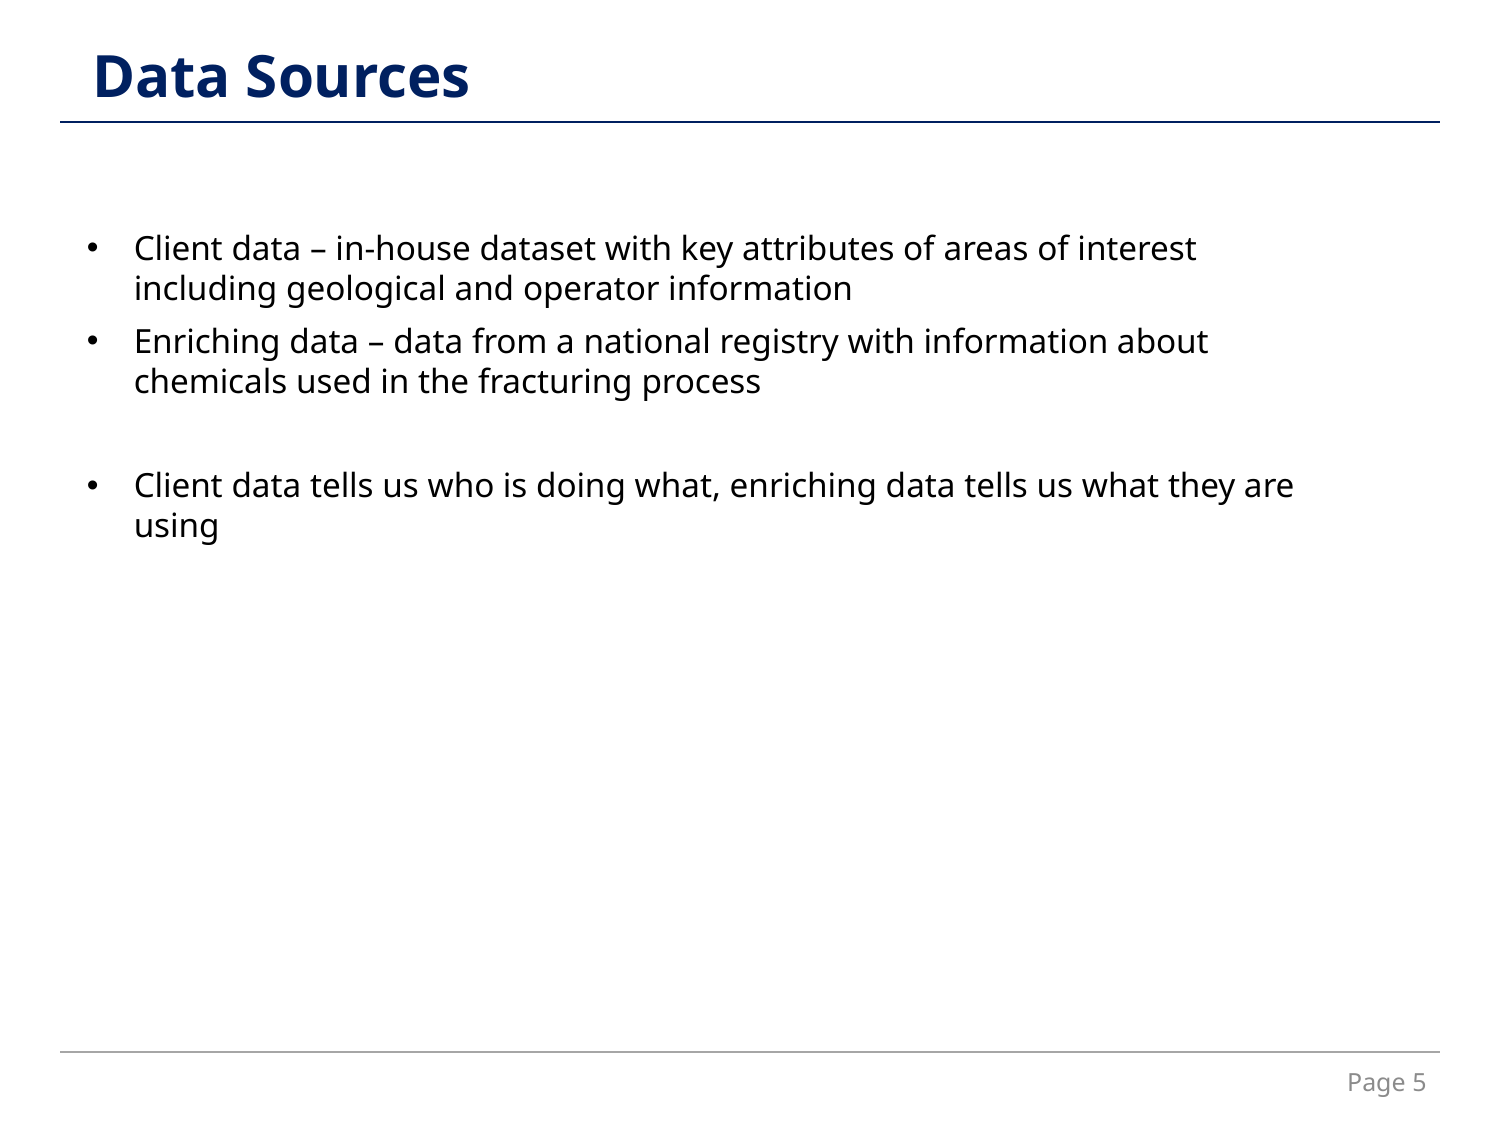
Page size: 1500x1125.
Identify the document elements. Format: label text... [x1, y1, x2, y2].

text_box Client data – in-house dataset with key attributes of areas of interest including geological and operator information Enriching data – data from a national registry with information about chemicals used in the fracturing process Client data tells us who is doing what, enriching data tells us what they are using [72, 220, 1364, 587]
text_box Data Sources [62, 32, 1384, 117]
text_box Page 5 [1104, 1053, 1442, 1114]
